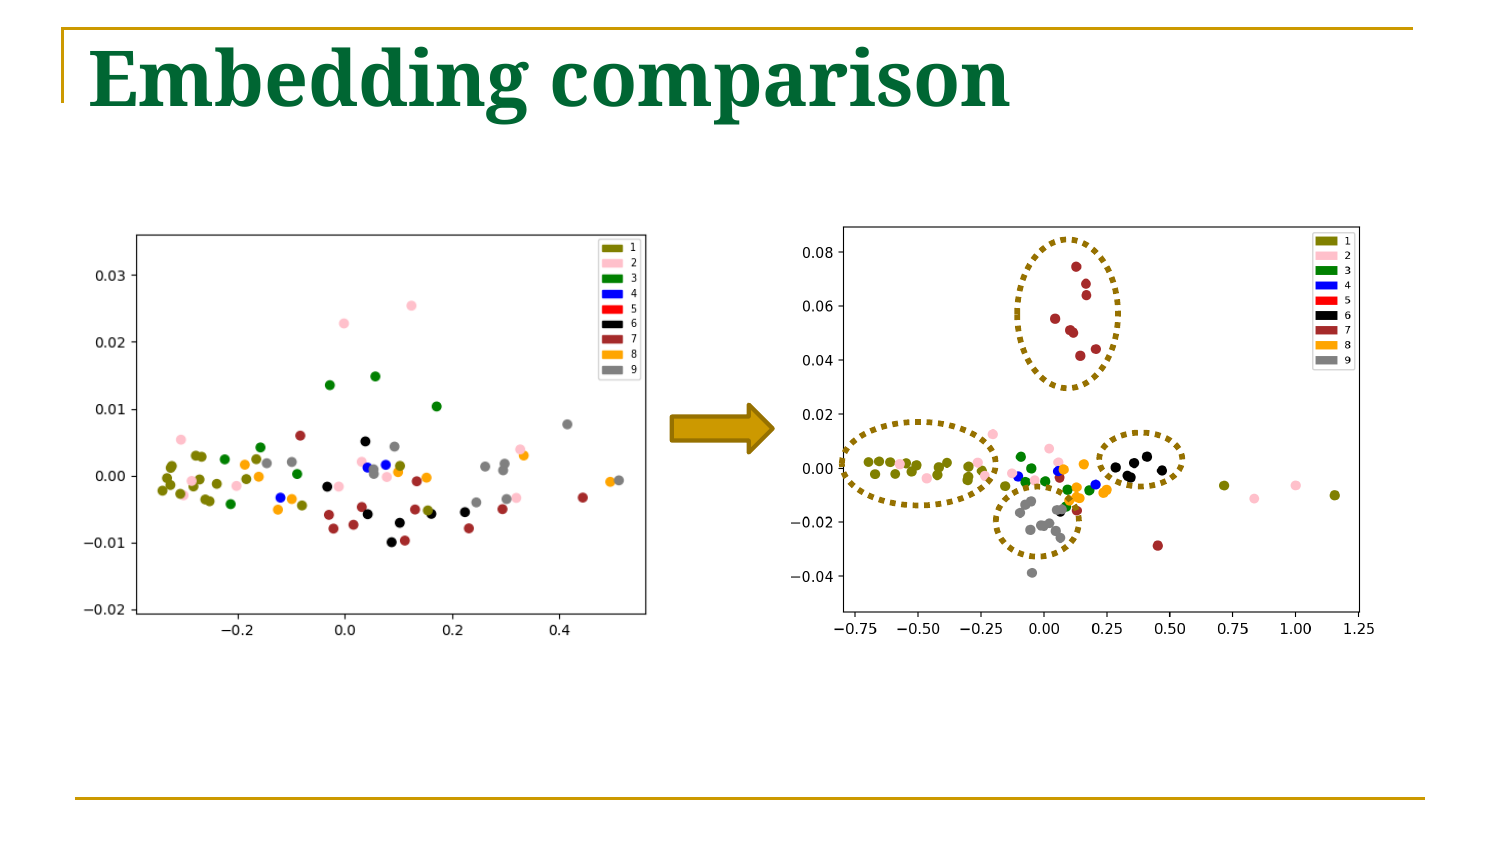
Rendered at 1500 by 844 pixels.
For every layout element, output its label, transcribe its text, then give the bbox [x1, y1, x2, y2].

text_box [715, 402, 754, 455]
picture [759, 167, 1426, 667]
picture [54, 175, 711, 668]
title Embedding comparison [74, 16, 1425, 97]
